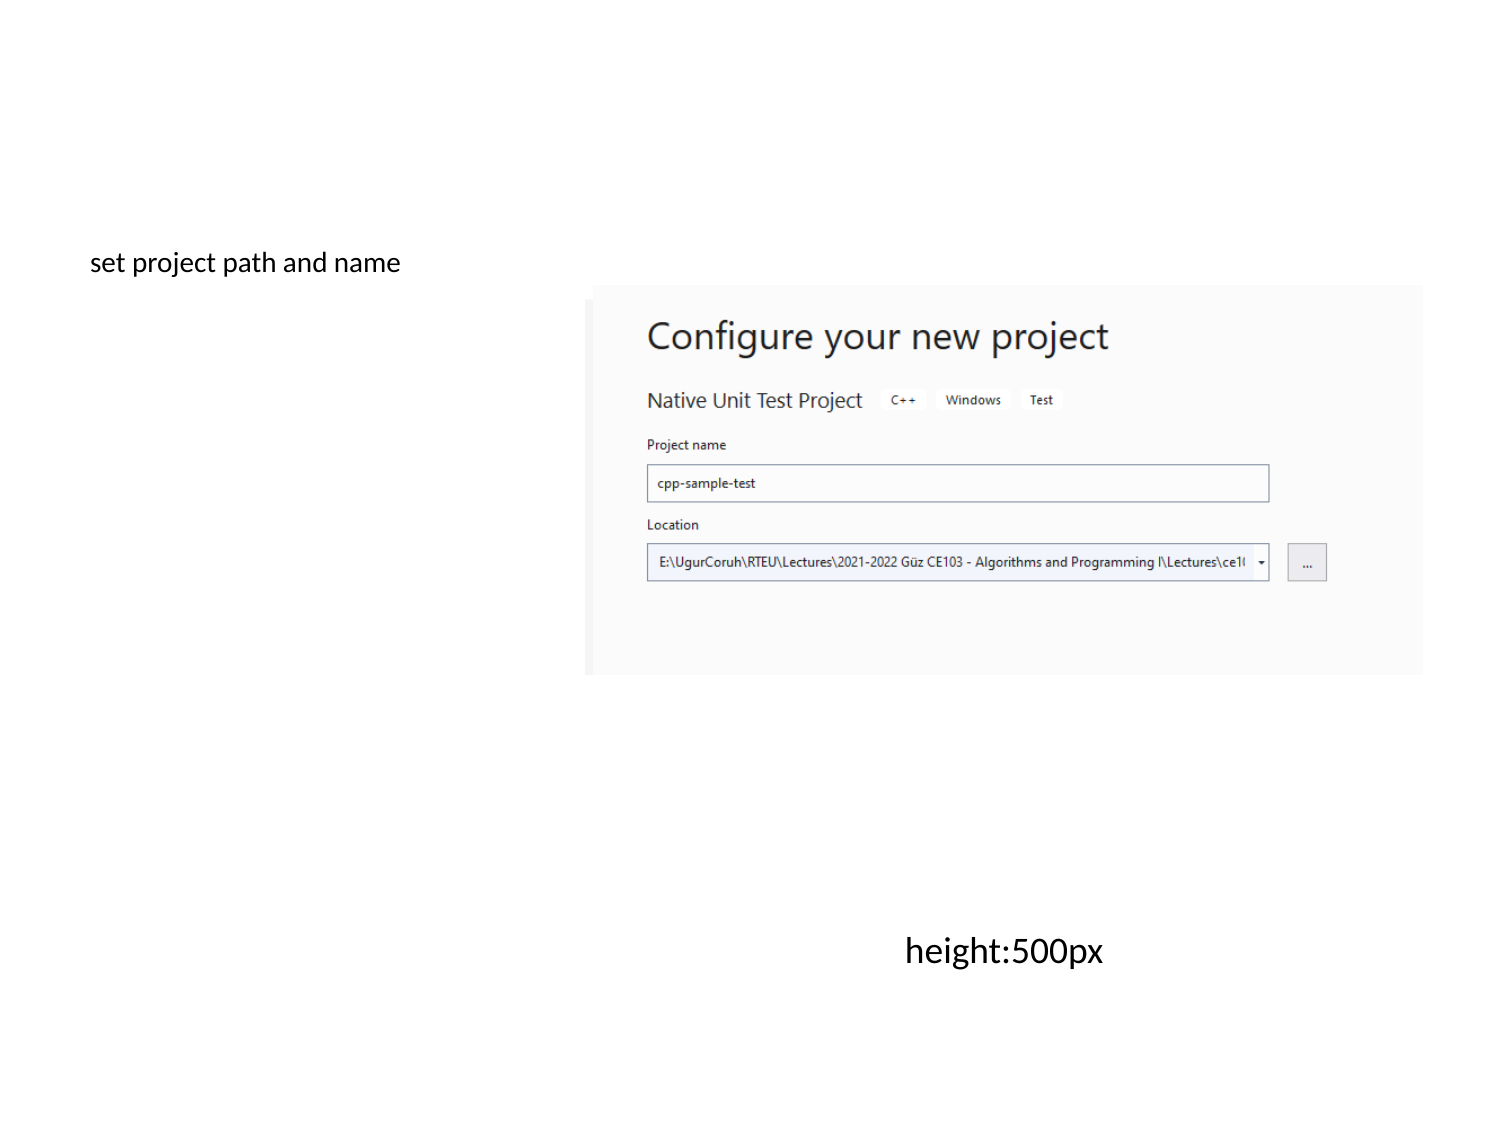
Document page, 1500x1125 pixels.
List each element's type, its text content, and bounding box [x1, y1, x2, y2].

text_box height:500px [585, 918, 1423, 1003]
list set project path and name [75, 235, 569, 1005]
picture [585, 285, 1424, 676]
